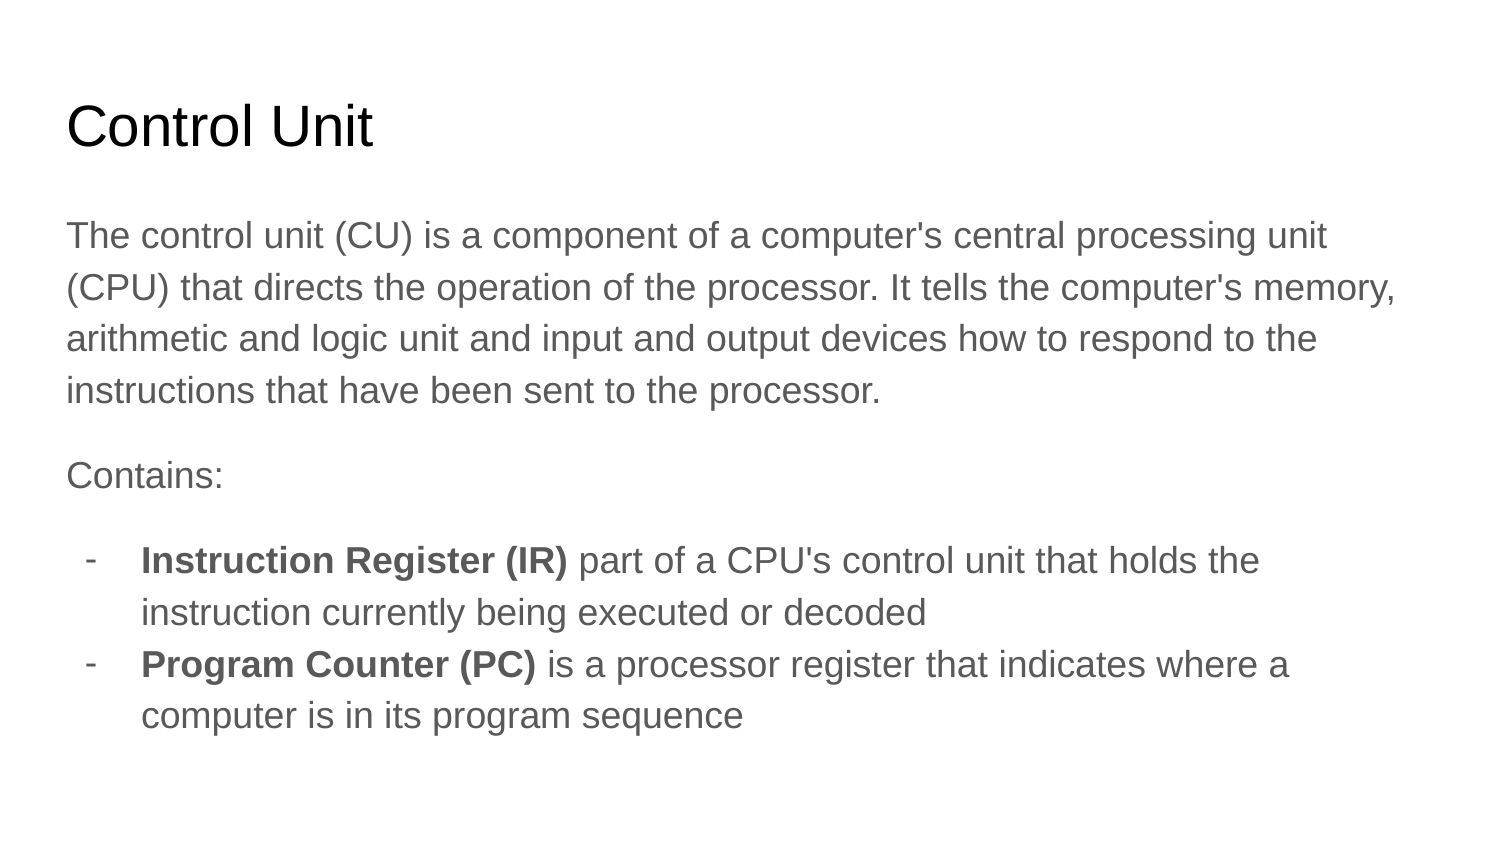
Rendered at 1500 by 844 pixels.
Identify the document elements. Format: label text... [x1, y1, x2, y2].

title Control Unit [51, 72, 1449, 167]
list The control unit (CU) is a component of a computer's central processing unit (CPU) that directs the operation of the processor. It tells the computer's memory, arithmetic and logic unit and input and output devices how to respond to the instructions that have been sent to the processor. Contains: Instruction Register (IR) part of a CPU's control unit that holds the instruction currently being executed or decoded Program Counter (PC) is a processor register that indicates where a computer is in its program sequence [51, 189, 1449, 750]
